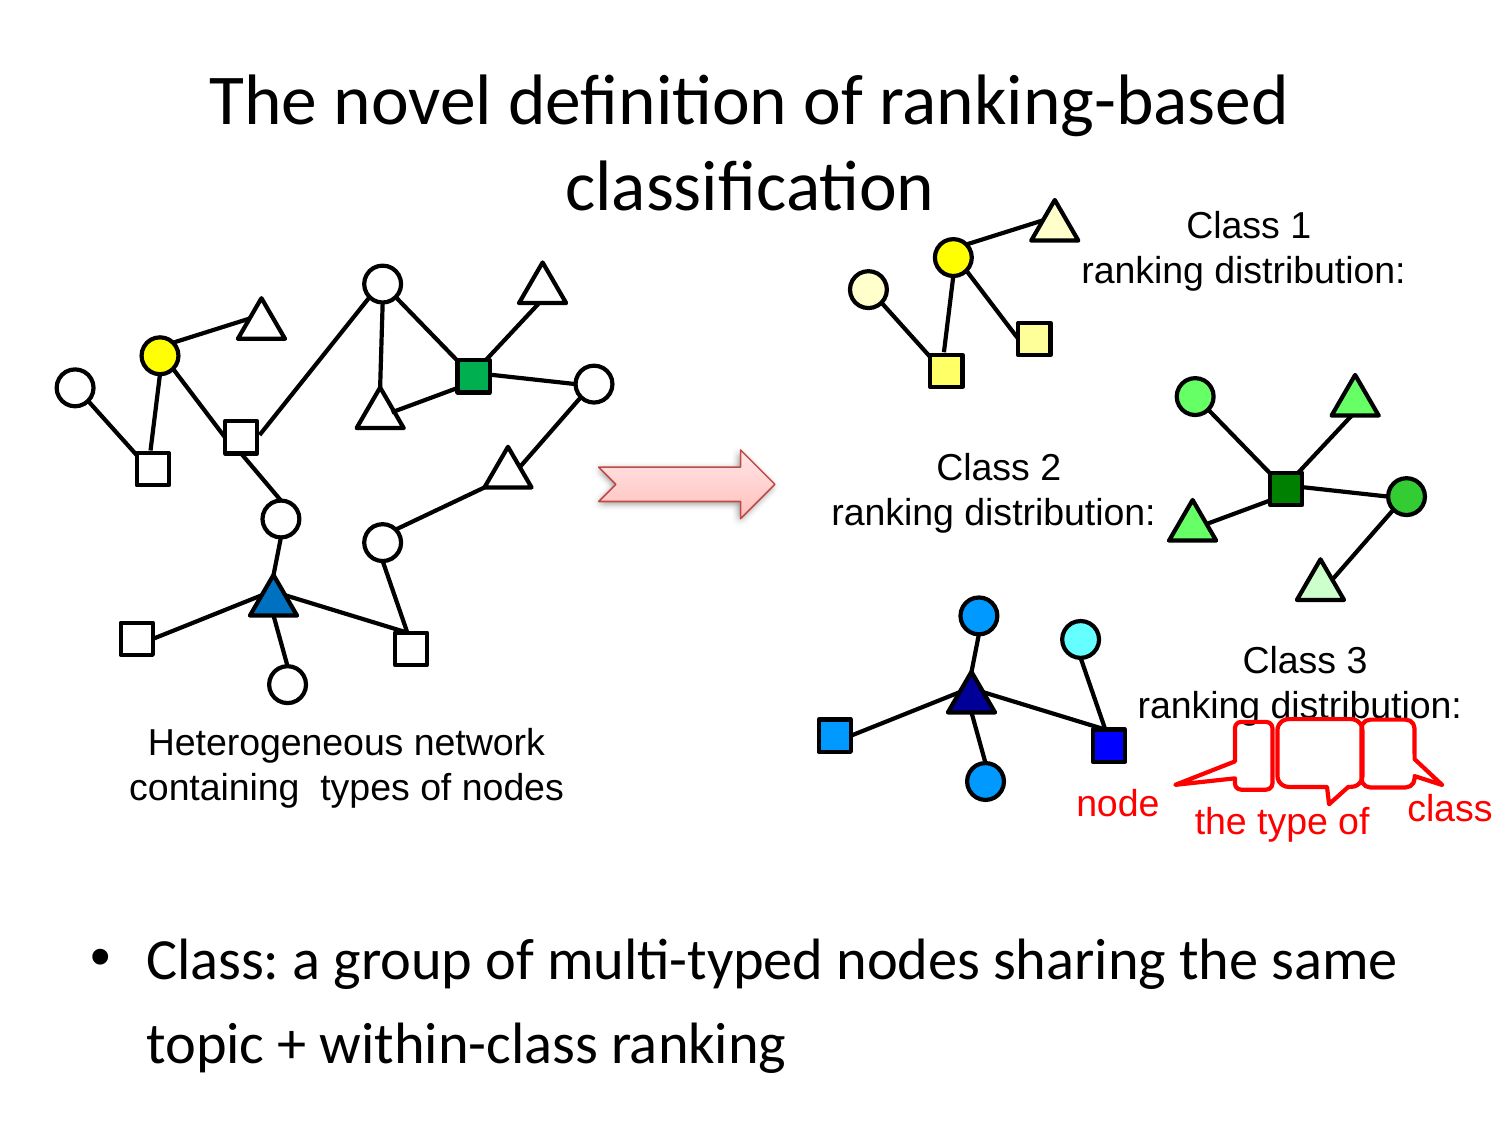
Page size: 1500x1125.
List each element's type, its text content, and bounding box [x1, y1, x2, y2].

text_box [849, 199, 1079, 388]
text_box [617, 449, 776, 520]
text_box class [1374, 776, 1500, 837]
list Class: a group of multi-typed nodes sharing the same topic + within-class ranking [75, 900, 1425, 1075]
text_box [56, 262, 613, 704]
text_box [1173, 719, 1275, 792]
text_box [818, 597, 1126, 801]
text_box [1168, 374, 1426, 601]
text_box [1359, 717, 1436, 790]
text_box node [1042, 771, 1193, 832]
text_box [1275, 717, 1361, 807]
title The novel definition of ranking-based classification [75, 45, 1425, 233]
